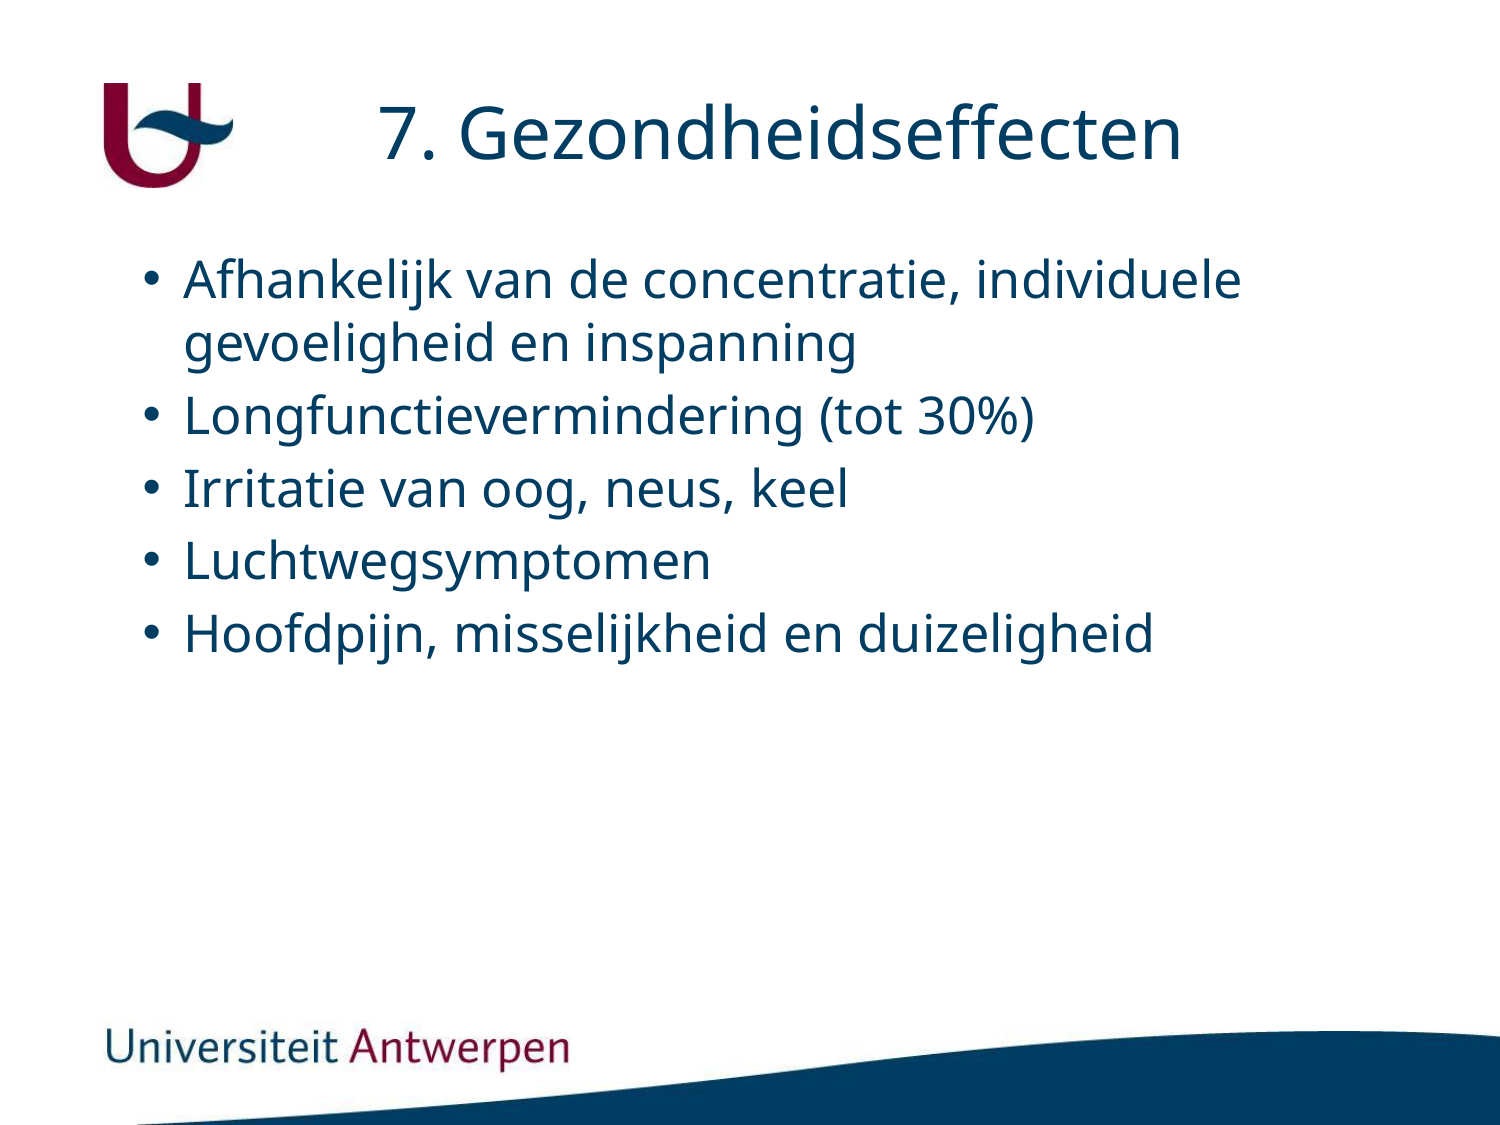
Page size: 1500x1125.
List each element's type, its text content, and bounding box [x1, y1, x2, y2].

title 7. Gezondheidseffecten [135, 78, 1427, 183]
picture [103, 1020, 1500, 1125]
picture [103, 83, 234, 188]
list Afhankelijk van de concentratie, individuele gevoeligheid en inspanning Longfunctievermindering (tot 30%) Irritatie van oog, neus, keel Luchtwegsymptomen Hoofdpijn, misselijkheid en duizeligheid [112, 231, 1459, 858]
